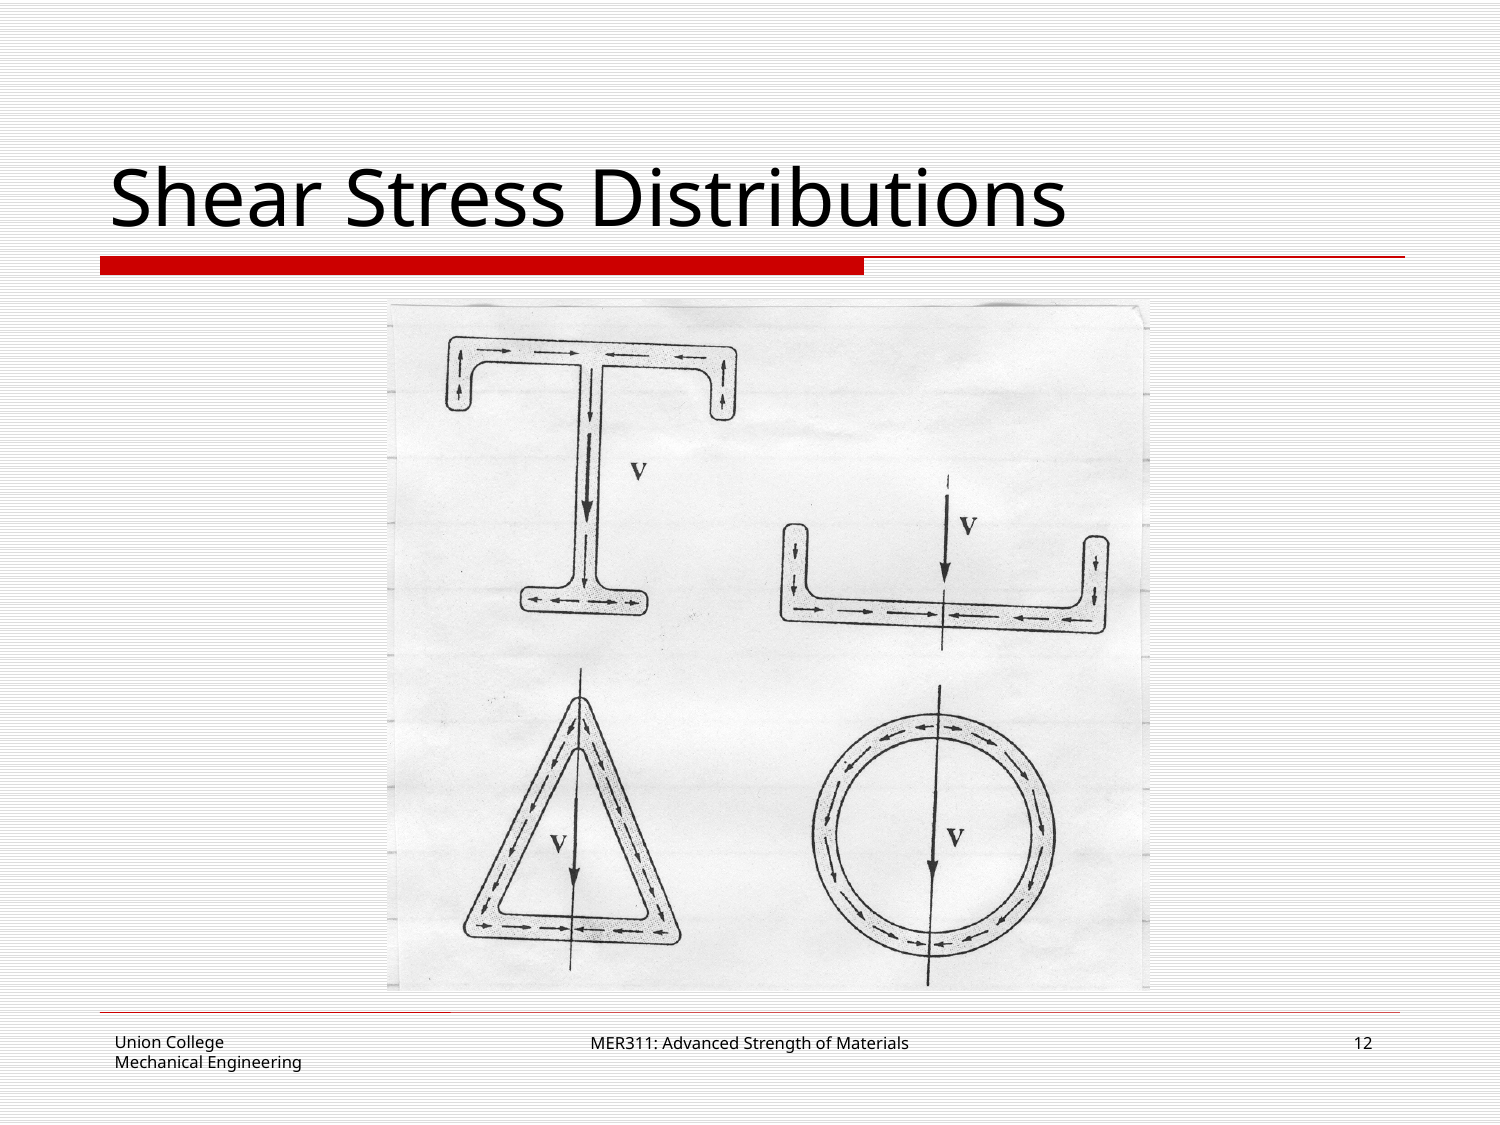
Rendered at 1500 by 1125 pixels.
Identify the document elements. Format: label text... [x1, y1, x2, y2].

picture [387, 299, 1151, 991]
footer MER311: Advanced Strength of Materials [512, 1024, 988, 1101]
slide_number 12 [1074, 1024, 1388, 1101]
title Shear Stress Distributions [93, 49, 1407, 250]
